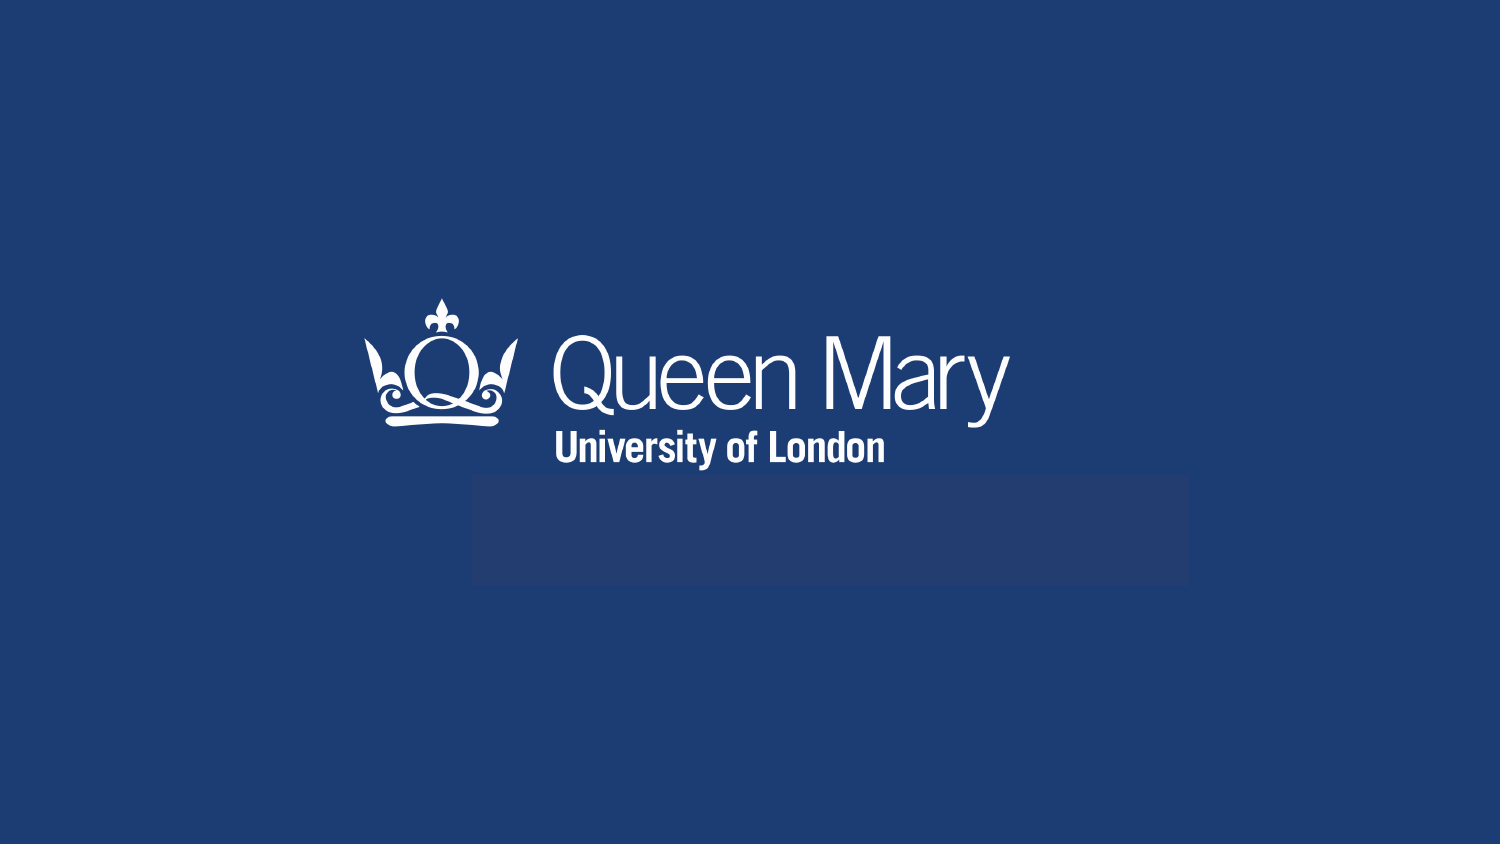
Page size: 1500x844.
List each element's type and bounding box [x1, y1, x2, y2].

picture [364, 298, 1189, 586]
